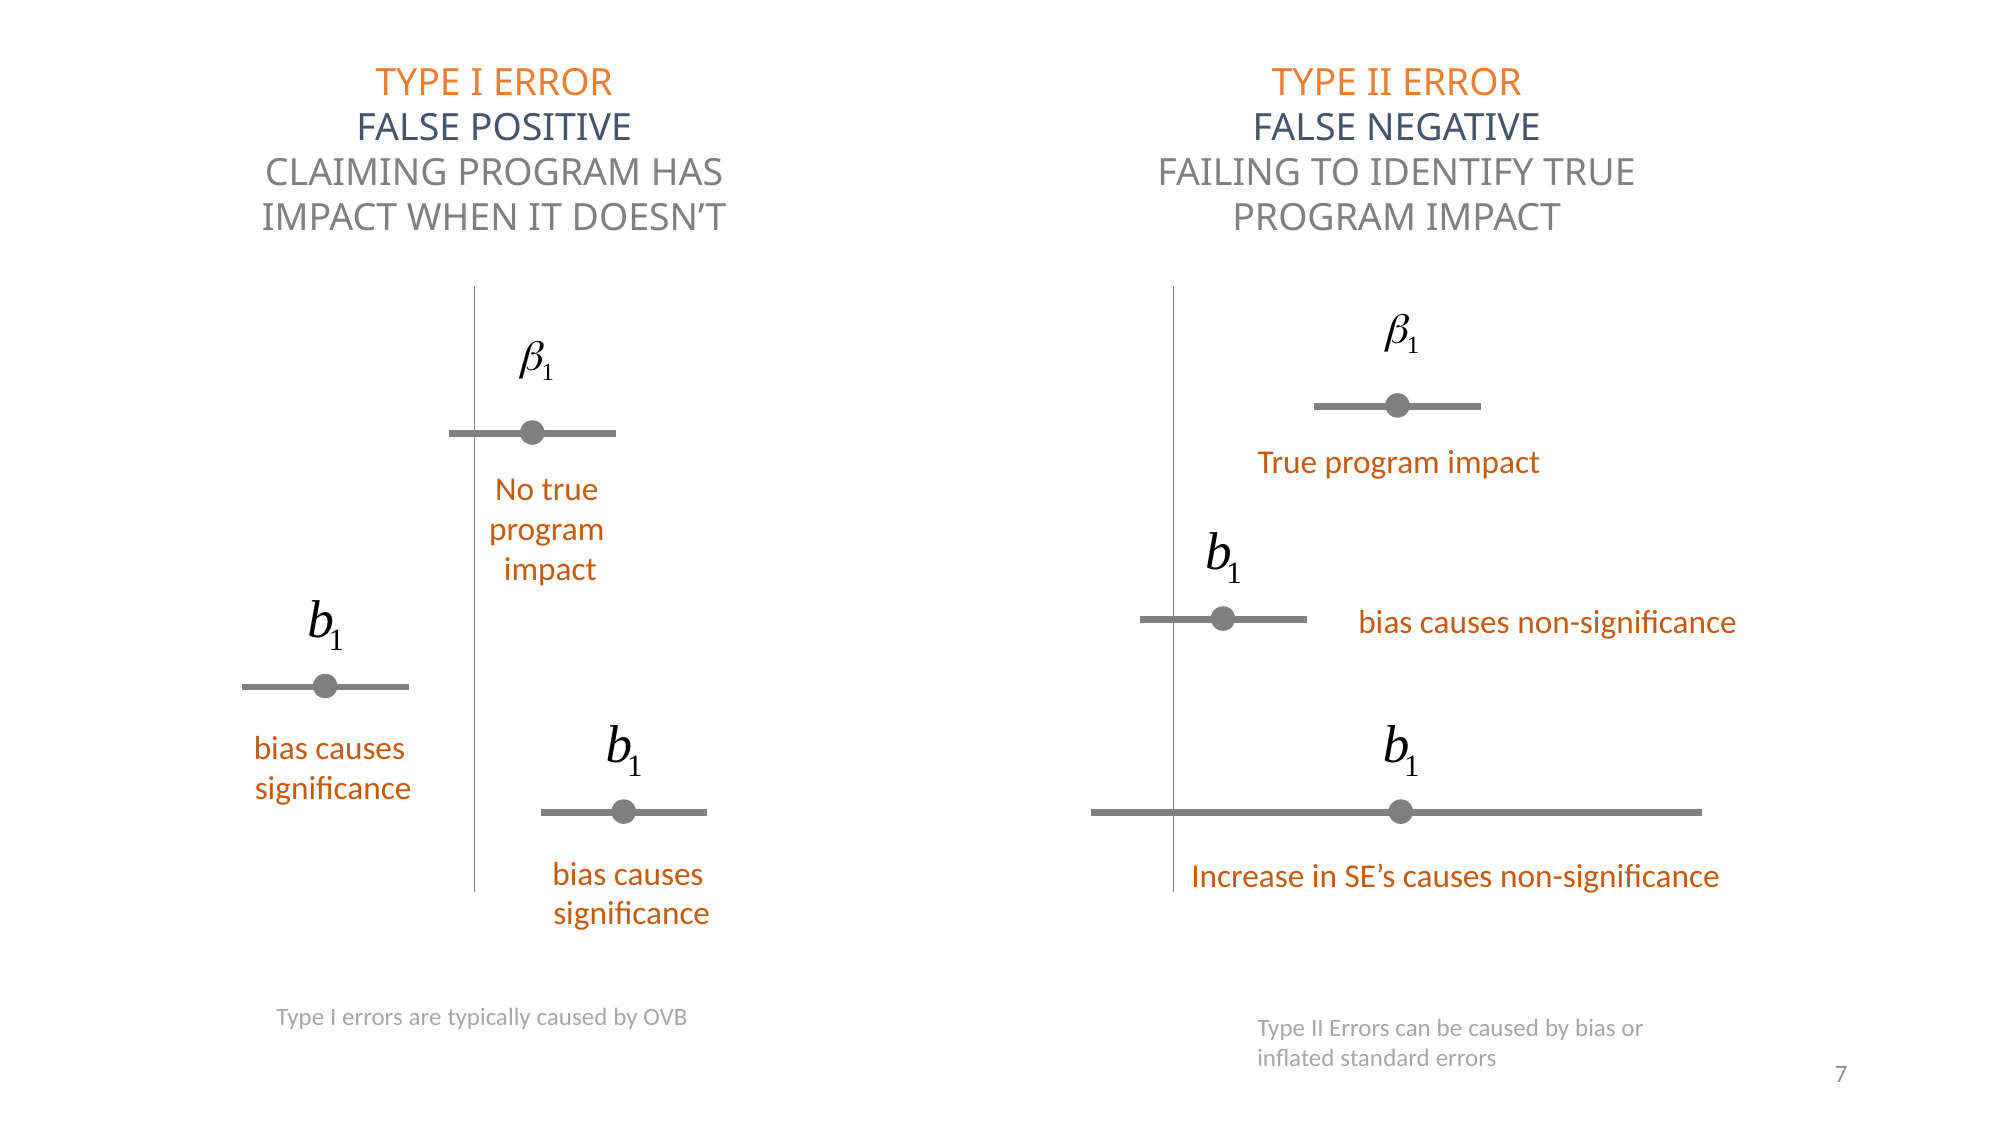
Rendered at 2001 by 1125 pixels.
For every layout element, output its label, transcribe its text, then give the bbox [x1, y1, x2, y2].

text_box [1389, 816, 1413, 824]
text_box Type II Errors can be caused by bias or inflated standard errors [1242, 1003, 1669, 1079]
text_box No true program impact [476, 459, 627, 595]
text_box Increase in SE’s causes non-significance [1176, 847, 1735, 902]
text_box True program impact [1242, 432, 1556, 488]
text_box bias causes non-significance [1343, 593, 1752, 648]
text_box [1376, 709, 1426, 785]
text_box [1211, 623, 1235, 631]
text_box [611, 799, 636, 809]
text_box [300, 584, 350, 660]
text_box [520, 437, 544, 445]
slide_number 7 [1412, 1042, 1863, 1103]
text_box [599, 709, 649, 785]
text_box [313, 673, 338, 684]
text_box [511, 327, 561, 388]
text_box [1211, 606, 1236, 616]
text_box [1388, 799, 1413, 809]
text_box Type II Error False NEGATIVE Failing to identify true program impact [1082, 50, 1711, 245]
text_box bias causes significance [537, 844, 727, 939]
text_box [1198, 516, 1248, 592]
text_box [313, 690, 337, 699]
text_box bias causes significance [238, 718, 428, 814]
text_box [1376, 300, 1427, 361]
text_box [1385, 393, 1410, 403]
text_box [520, 420, 545, 430]
text_box [1386, 410, 1409, 418]
text_box Type I errors are typically caused by OVB [261, 993, 740, 1038]
text_box Type I Error False positive Claiming program has impact when it doesn’t [180, 50, 808, 245]
text_box [612, 816, 636, 824]
